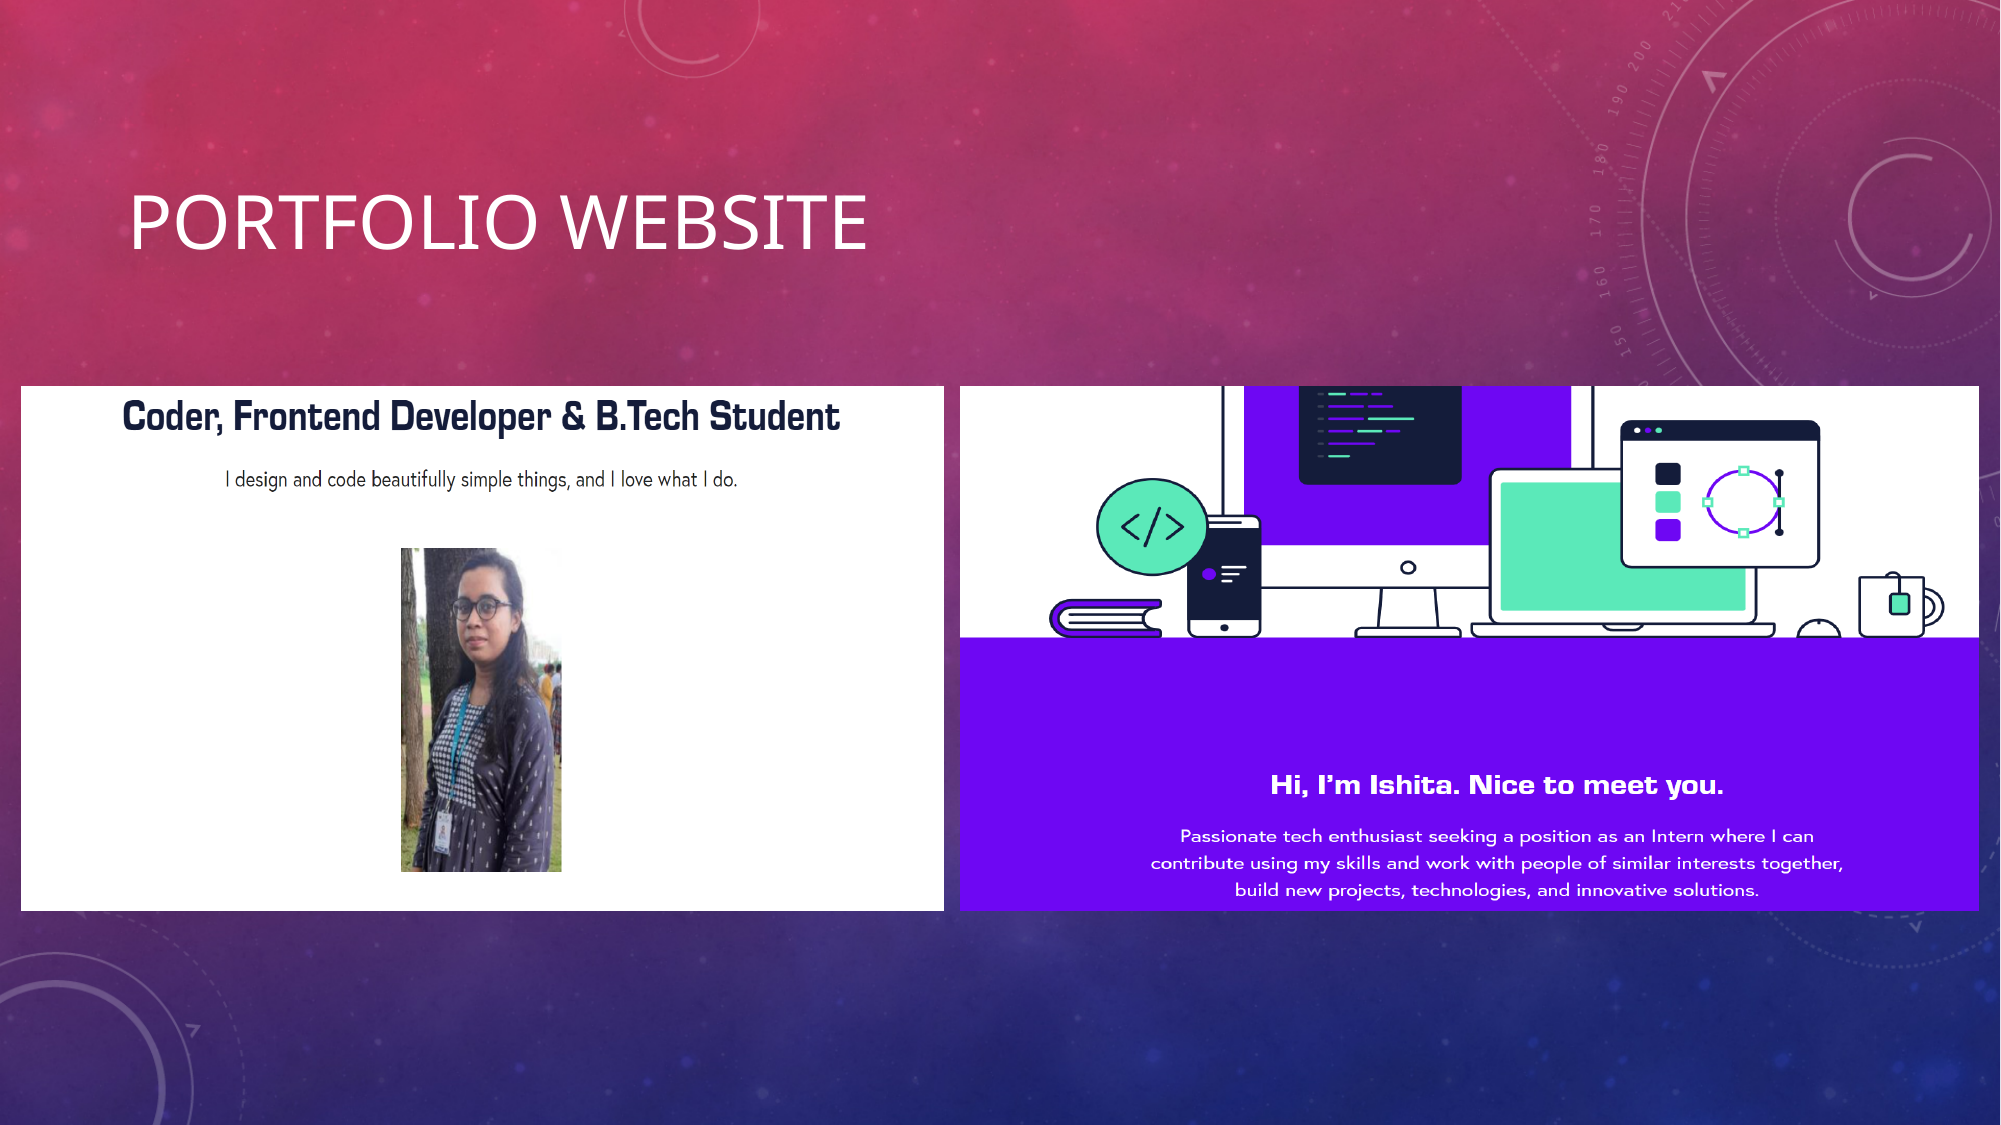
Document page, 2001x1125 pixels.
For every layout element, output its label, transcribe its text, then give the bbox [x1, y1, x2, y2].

title Portfolio Website [112, 99, 1775, 339]
picture [0, 0, 2001, 1125]
